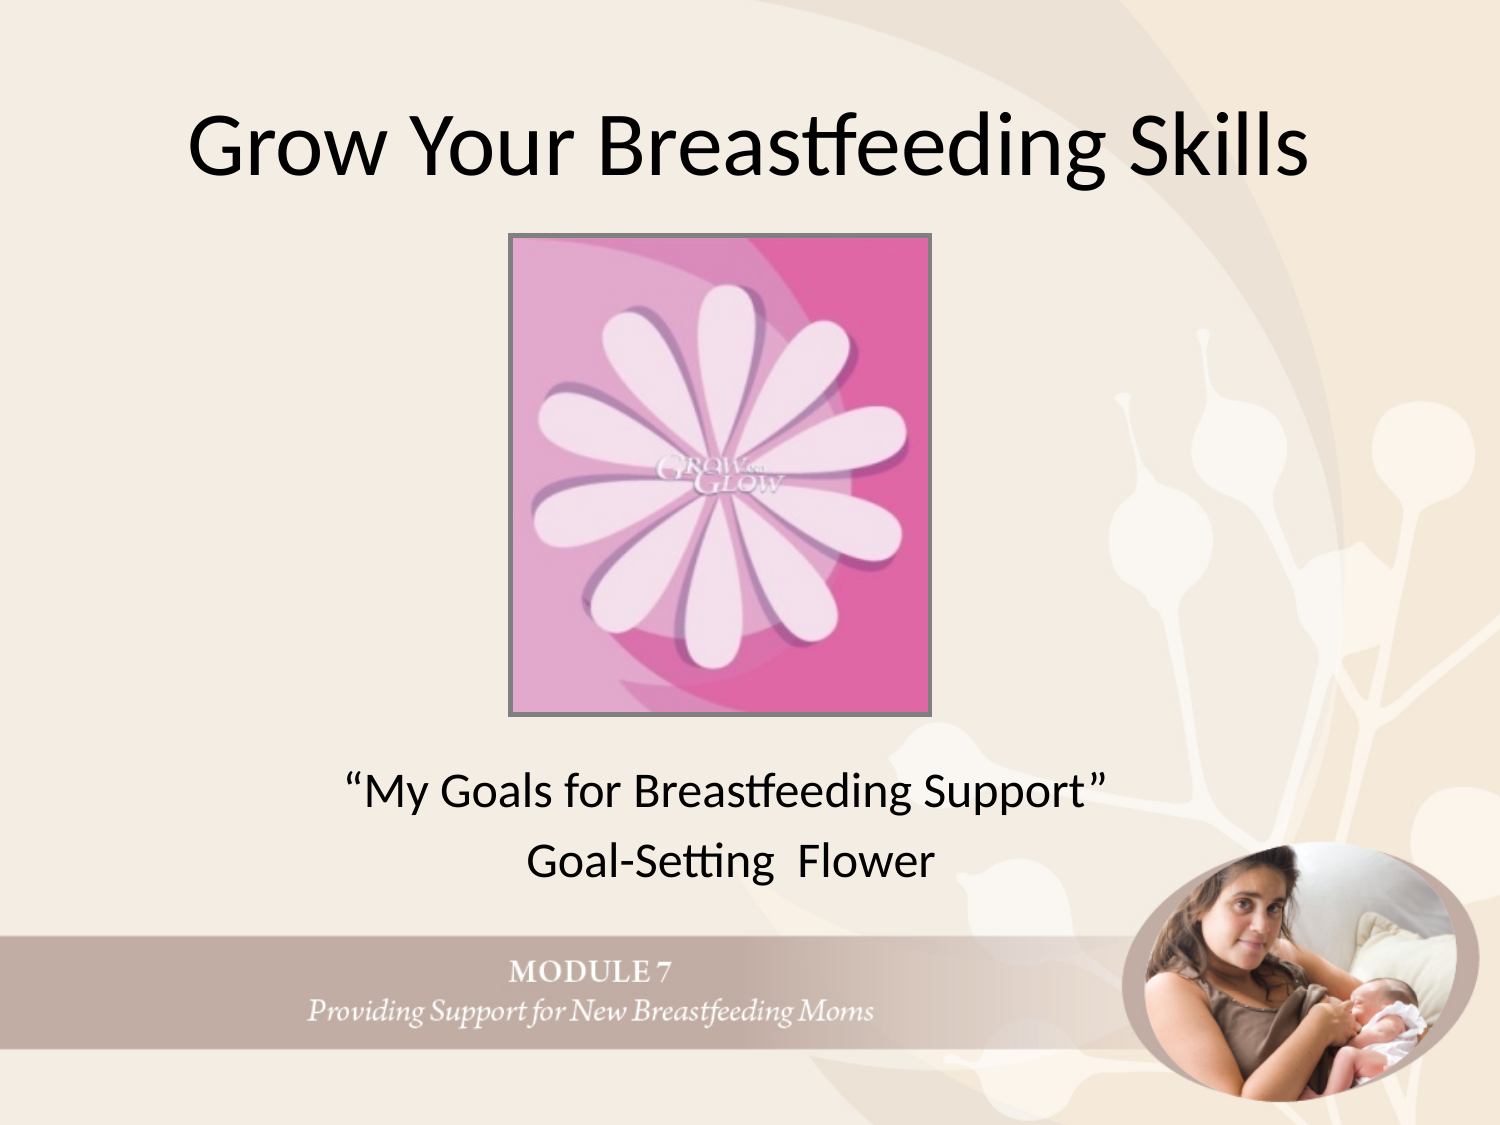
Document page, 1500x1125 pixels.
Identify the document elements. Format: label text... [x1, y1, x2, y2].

picture [0, 0, 1500, 1125]
list “My Goals for Breastfeeding Support” Goal-Setting Flower [112, 750, 1350, 888]
title Grow Your Breastfeeding Skills [75, 45, 1425, 233]
